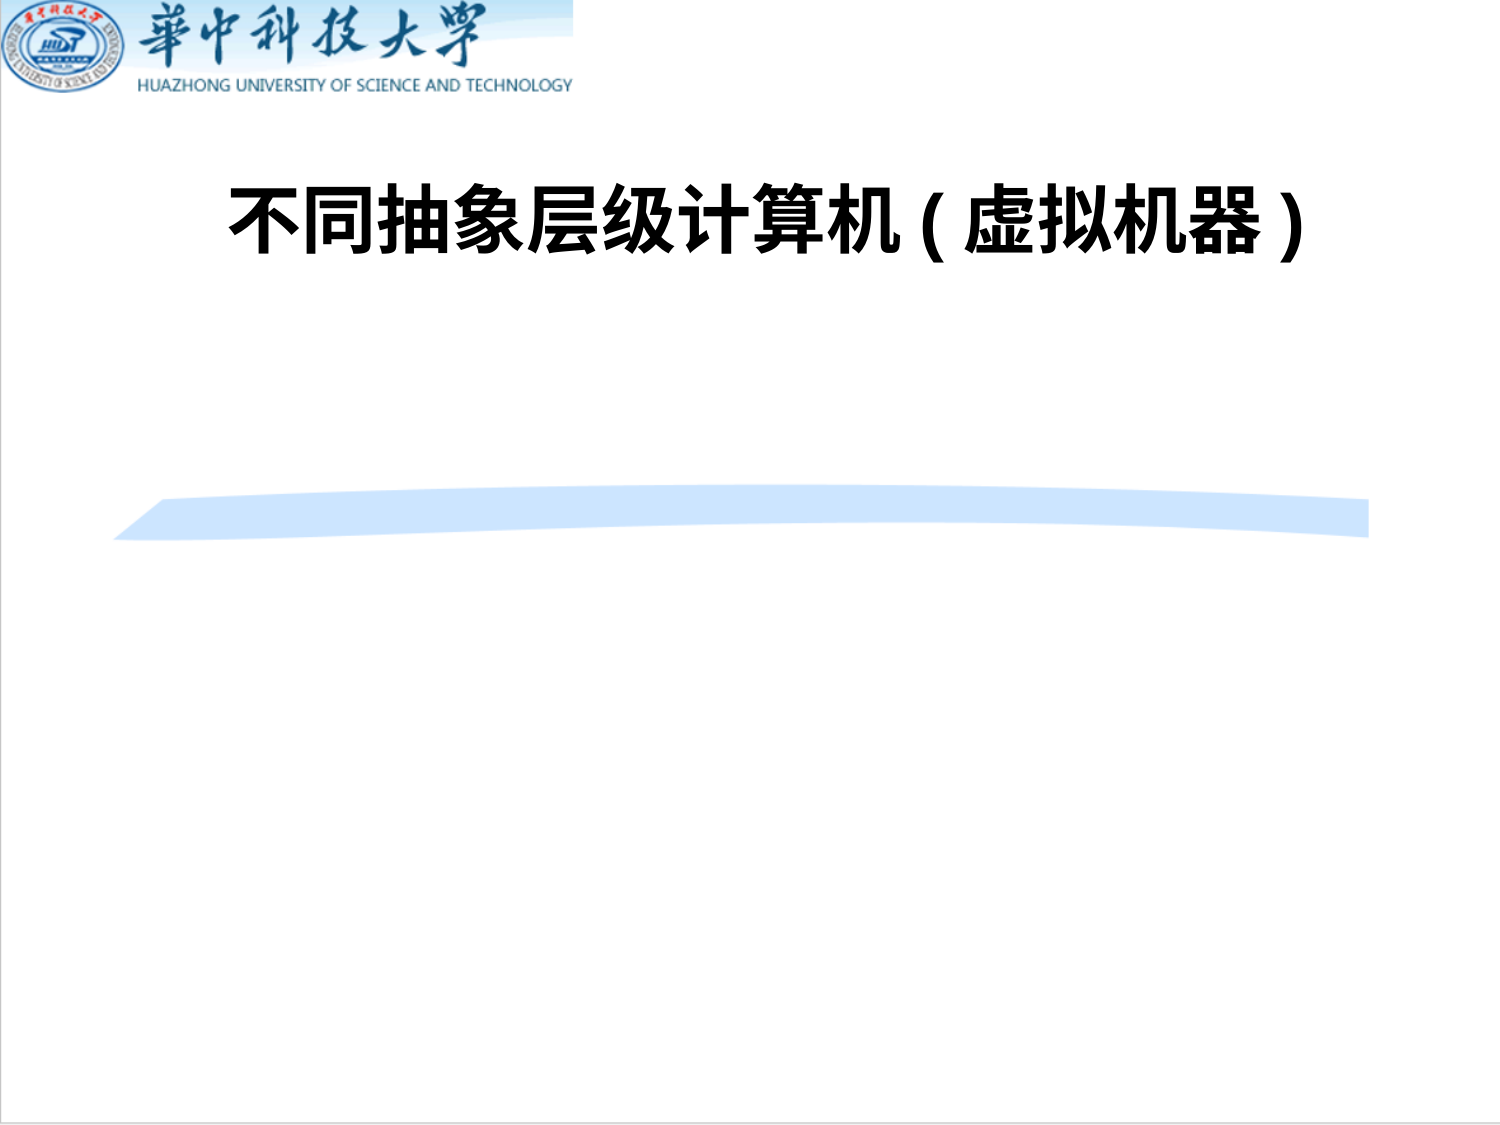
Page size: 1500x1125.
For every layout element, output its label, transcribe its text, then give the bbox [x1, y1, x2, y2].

picture [0, 0, 1500, 1125]
text_box 不同抽象层级计算机(虚拟机器) [196, 159, 1337, 276]
